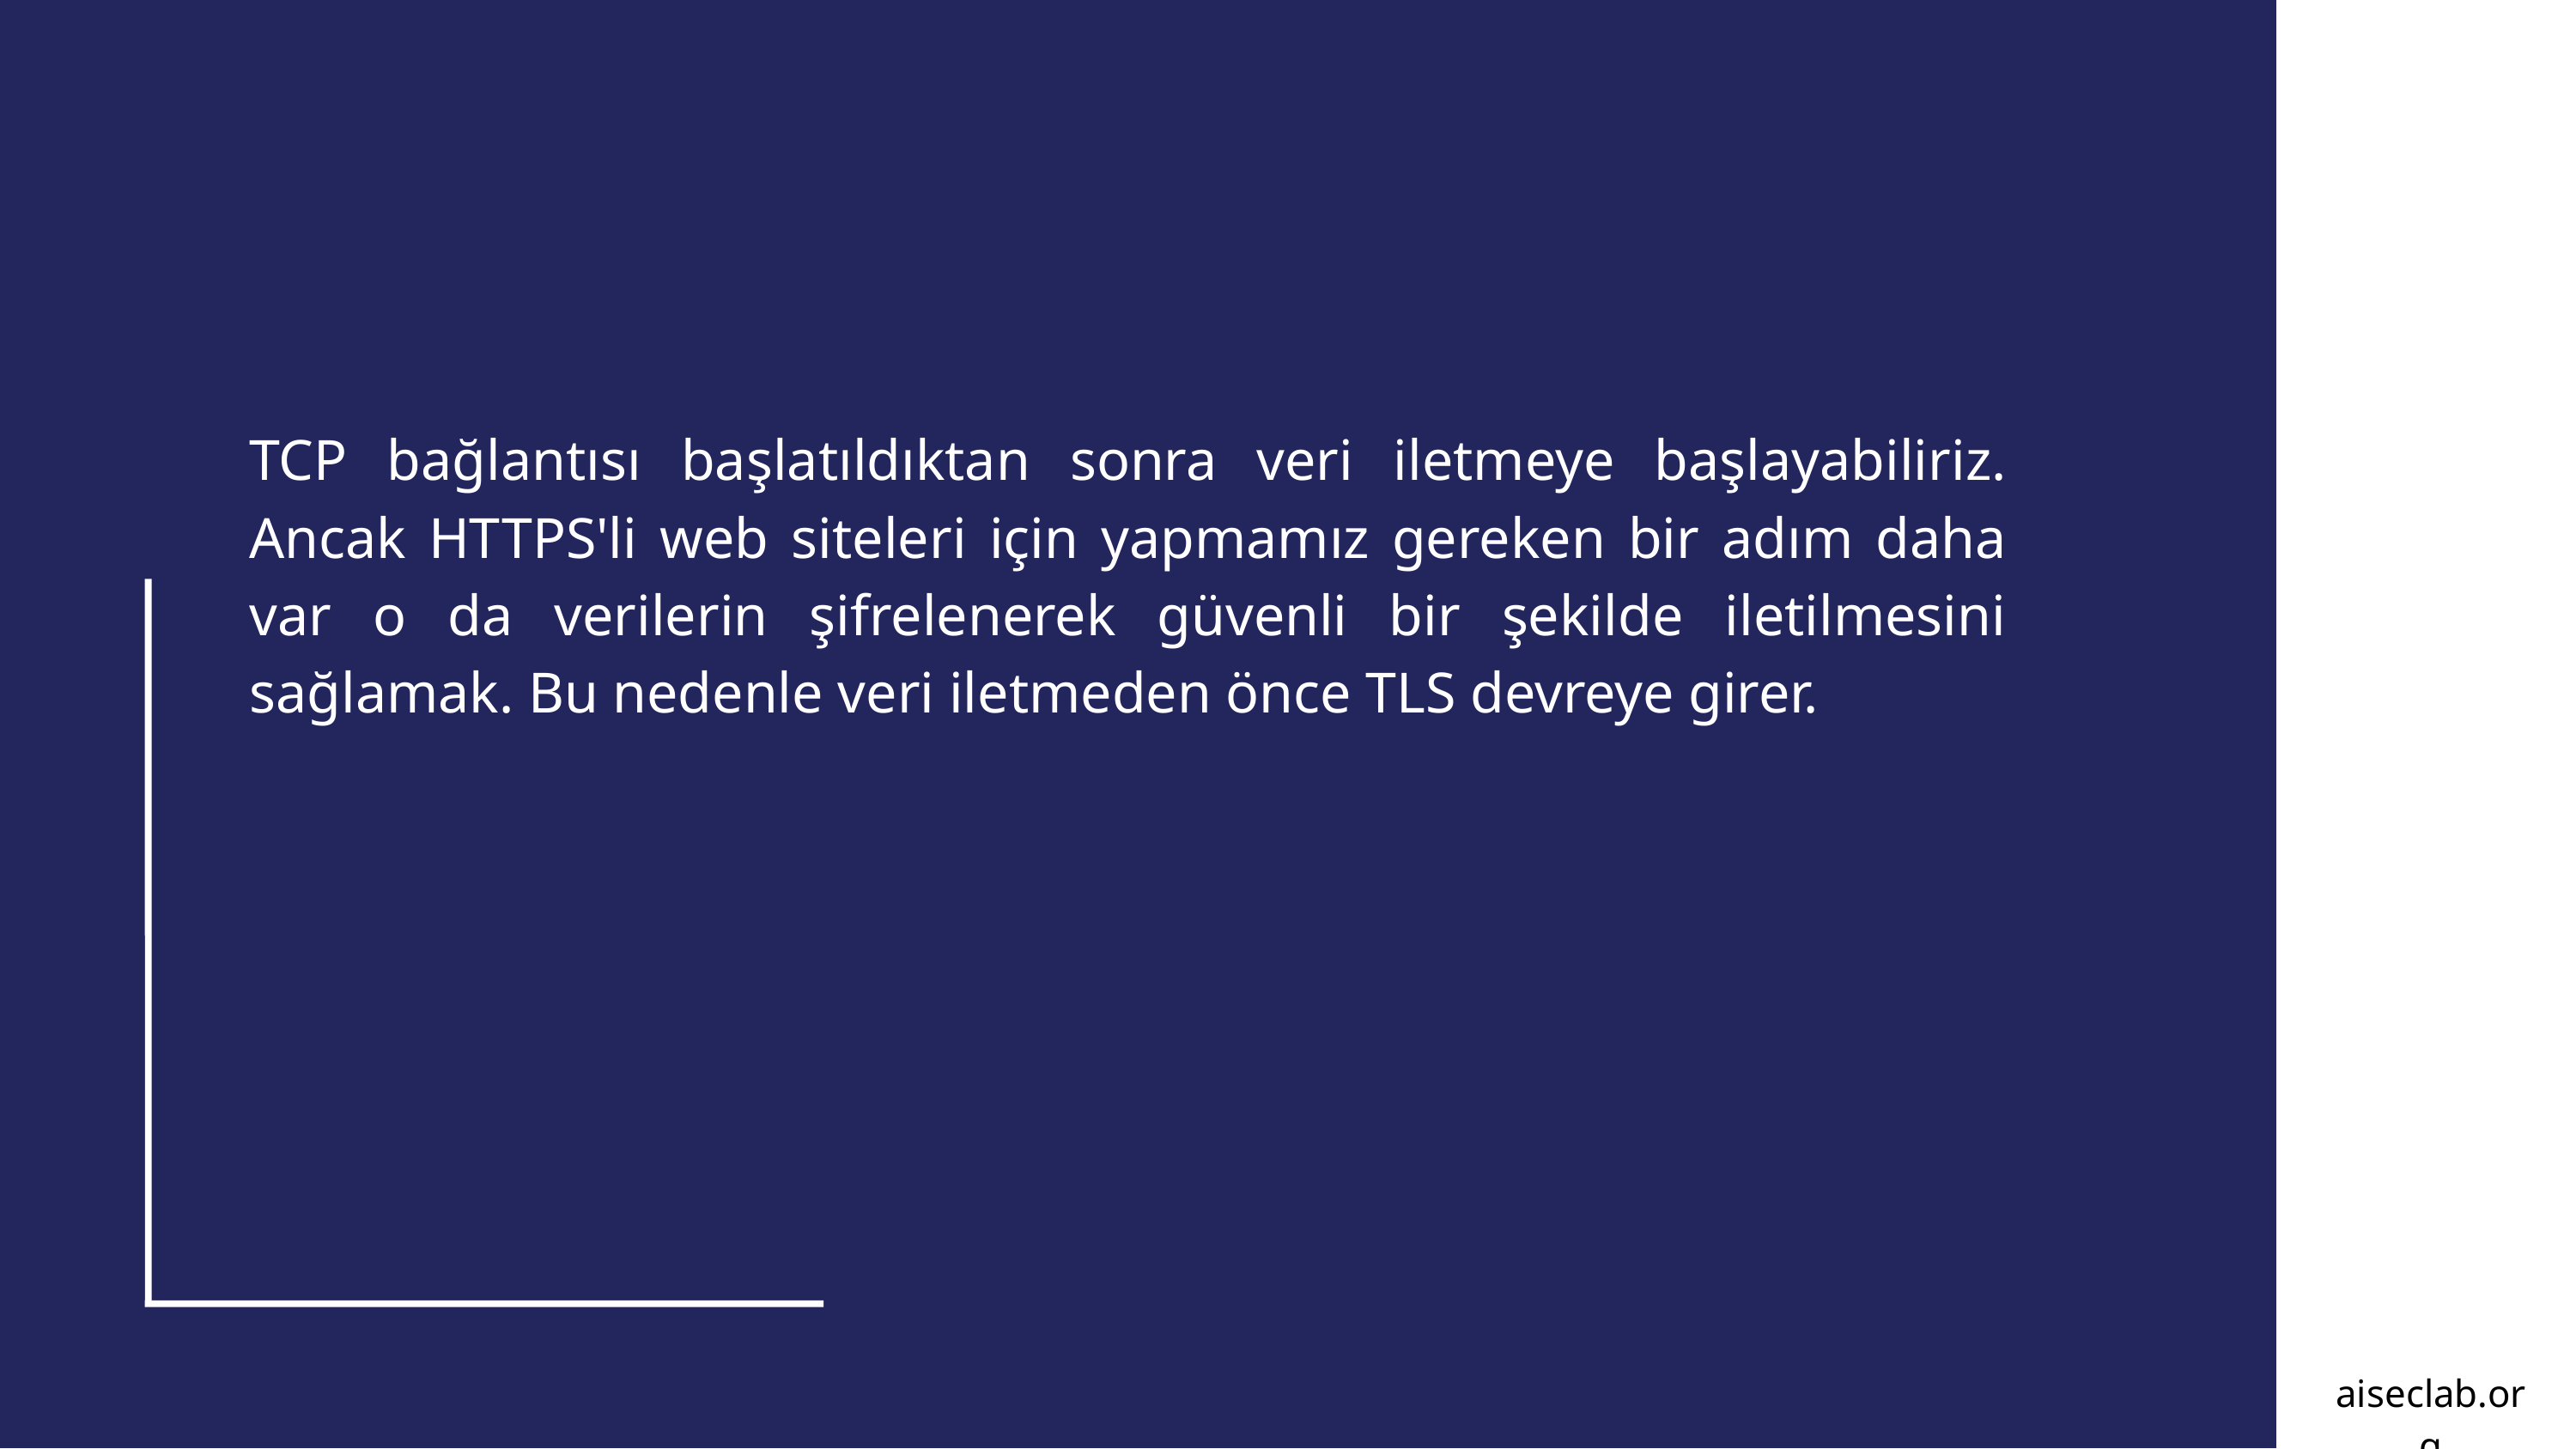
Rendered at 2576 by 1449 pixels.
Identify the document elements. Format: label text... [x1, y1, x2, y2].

text_box aiseclab.org [2329, 1362, 2534, 1449]
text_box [0, 0, 2277, 1449]
